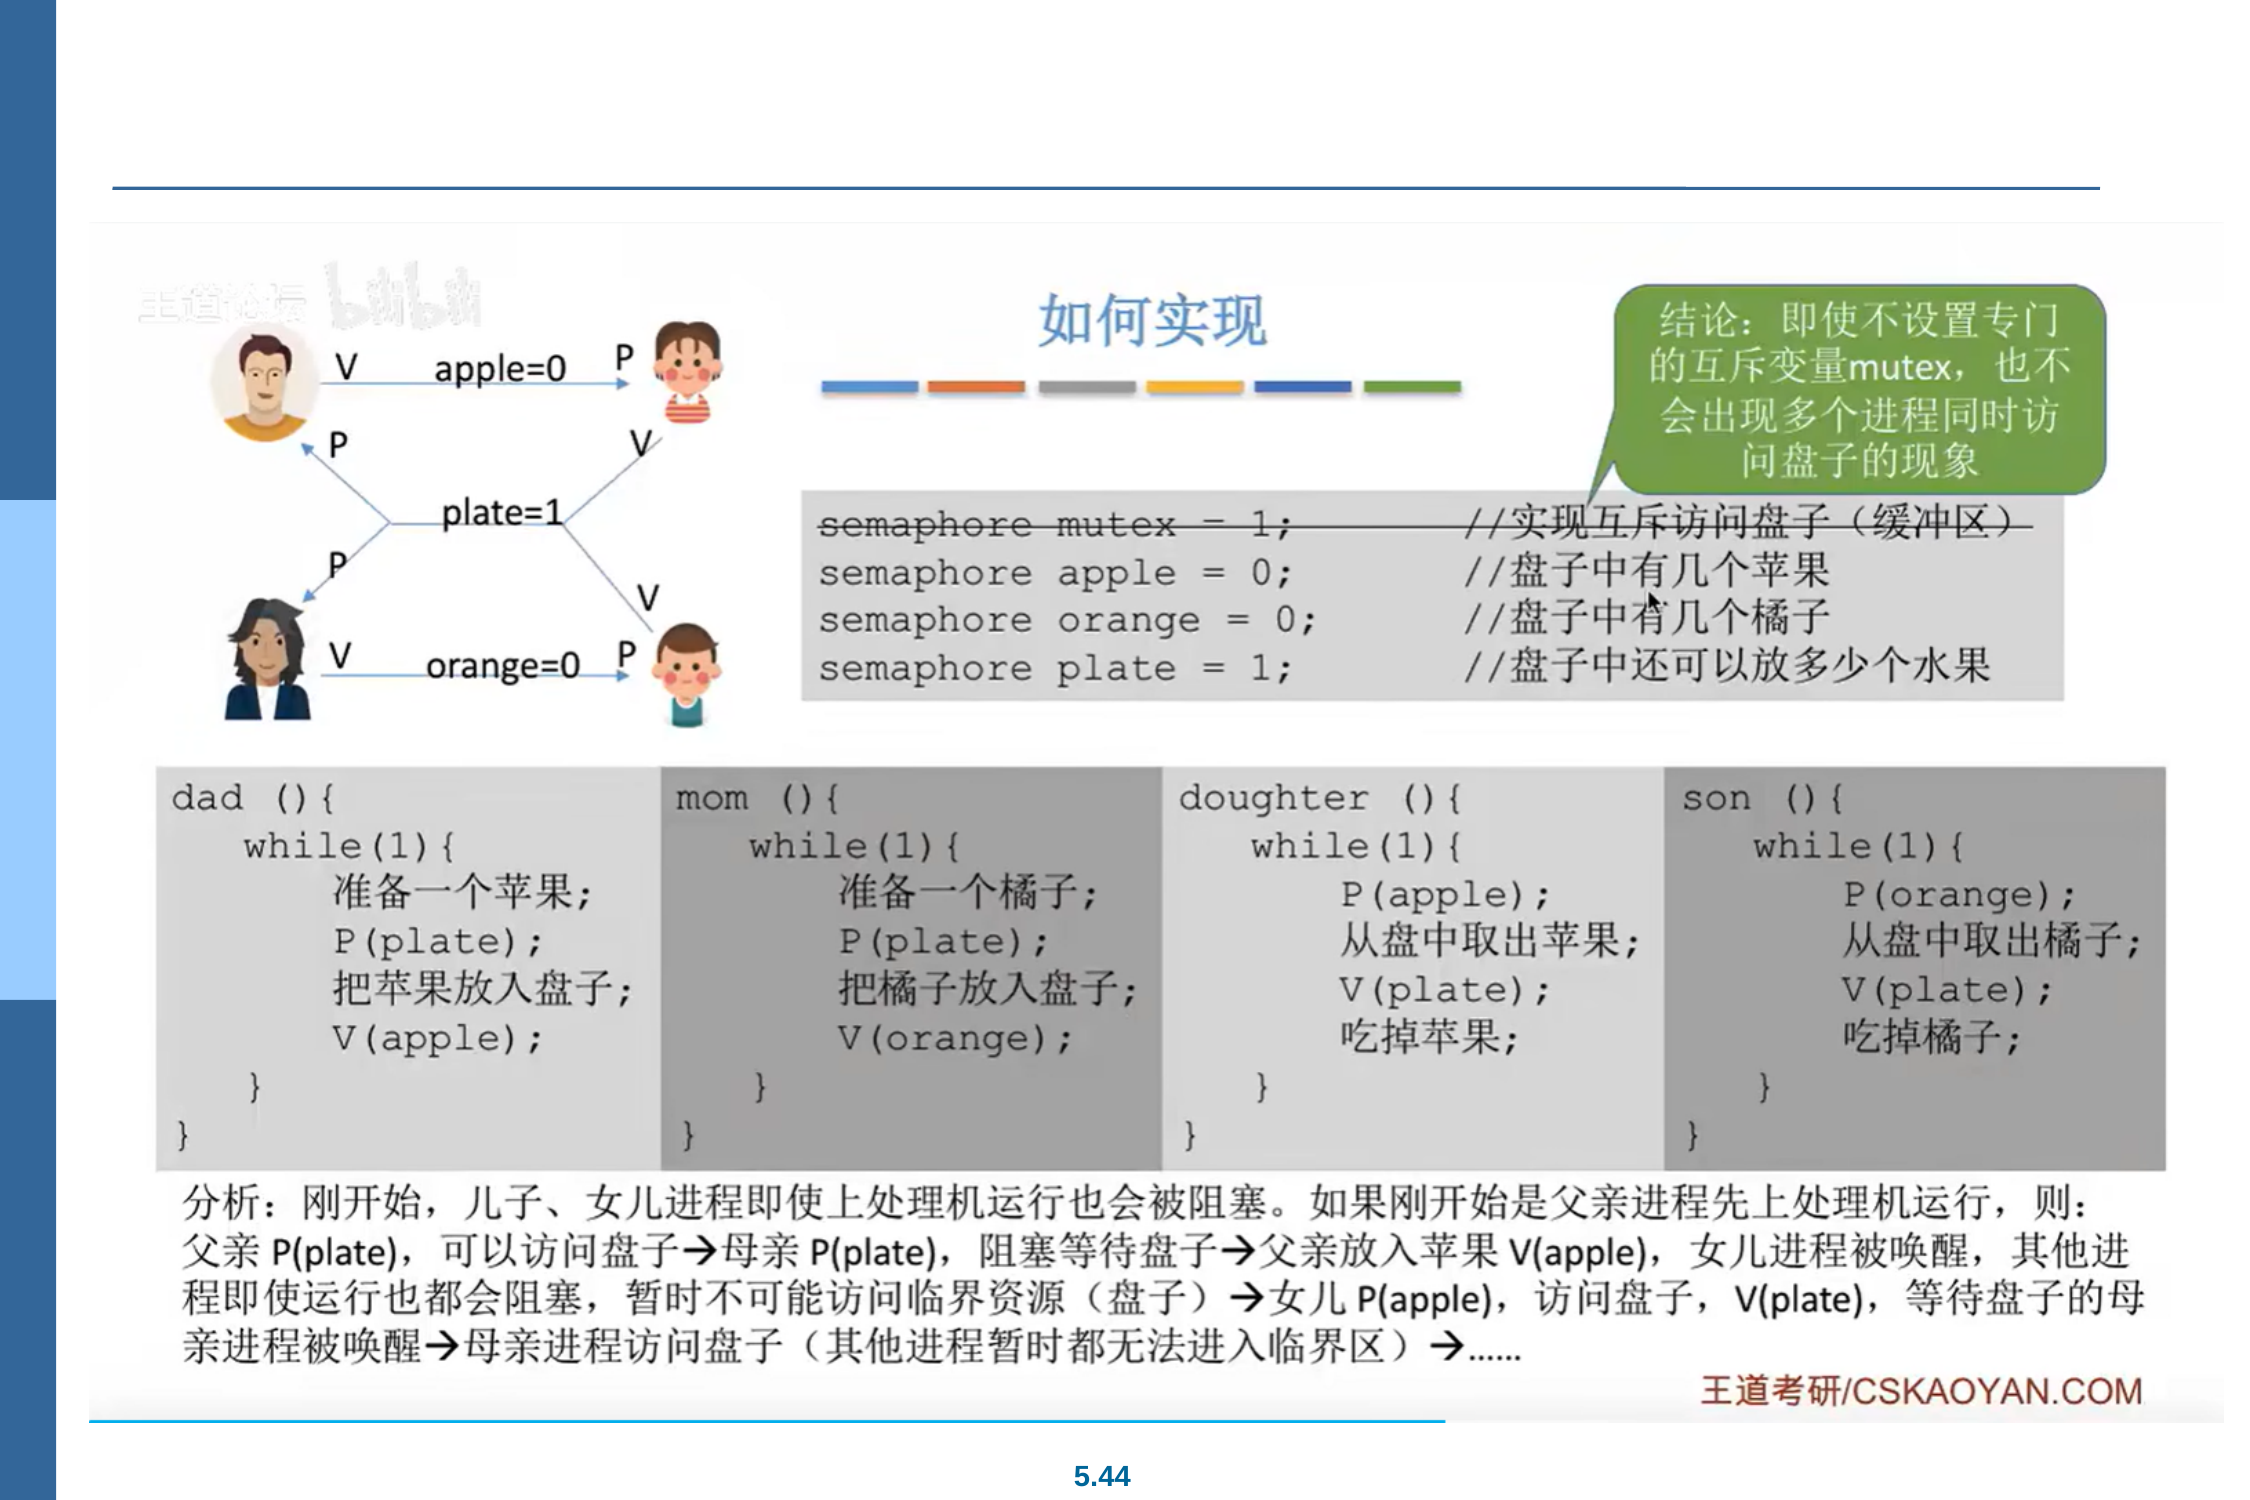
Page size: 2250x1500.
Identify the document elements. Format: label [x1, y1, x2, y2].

picture [89, 222, 2224, 1423]
